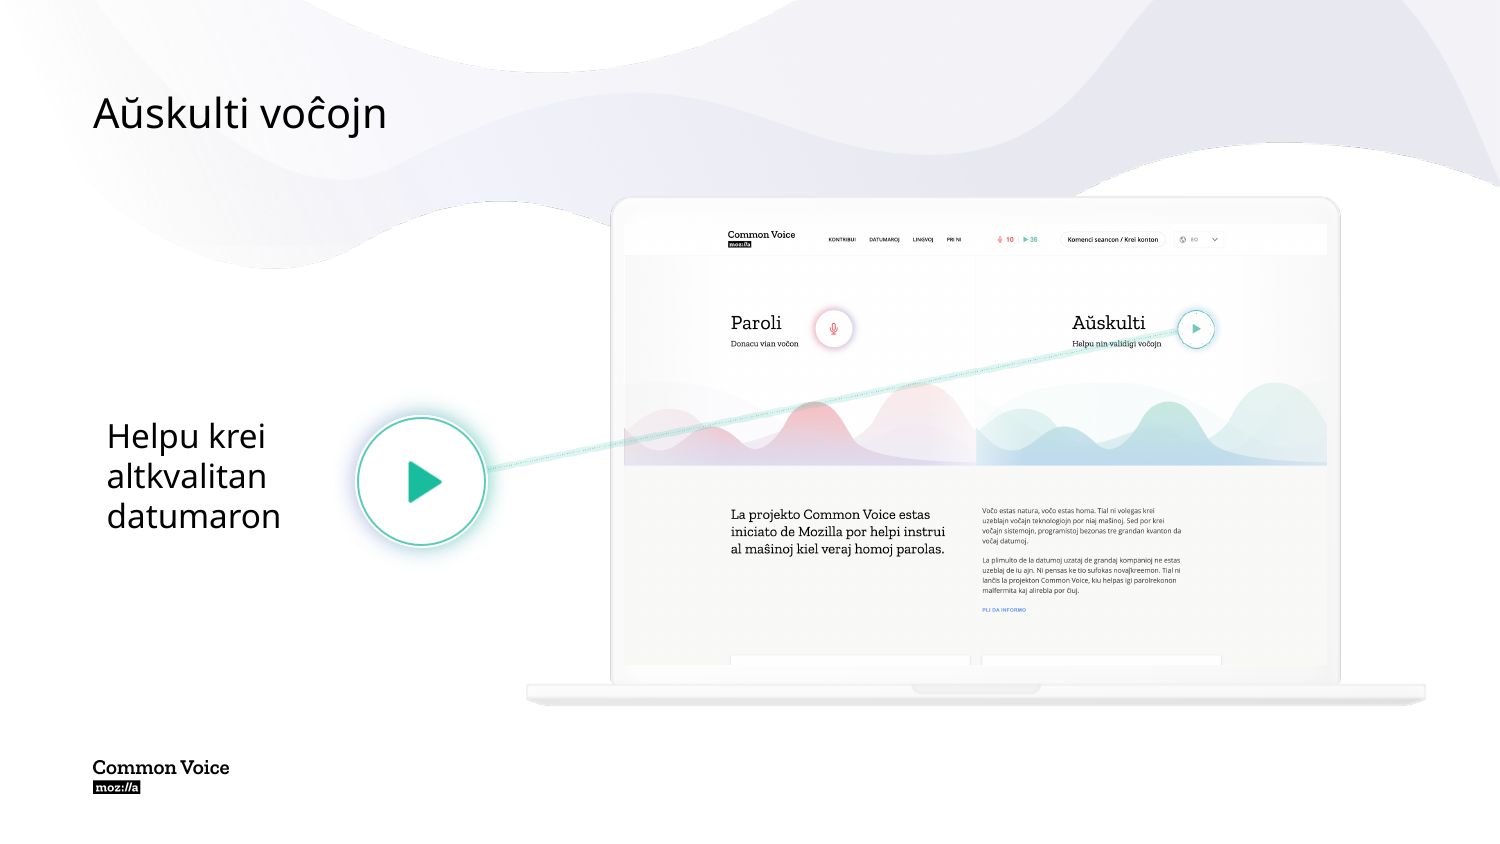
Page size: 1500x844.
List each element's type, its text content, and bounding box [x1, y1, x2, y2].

text_box Helpu krei altkvalitan datumaron [106, 415, 325, 548]
picture [0, 0, 1500, 707]
picture [93, 760, 229, 794]
